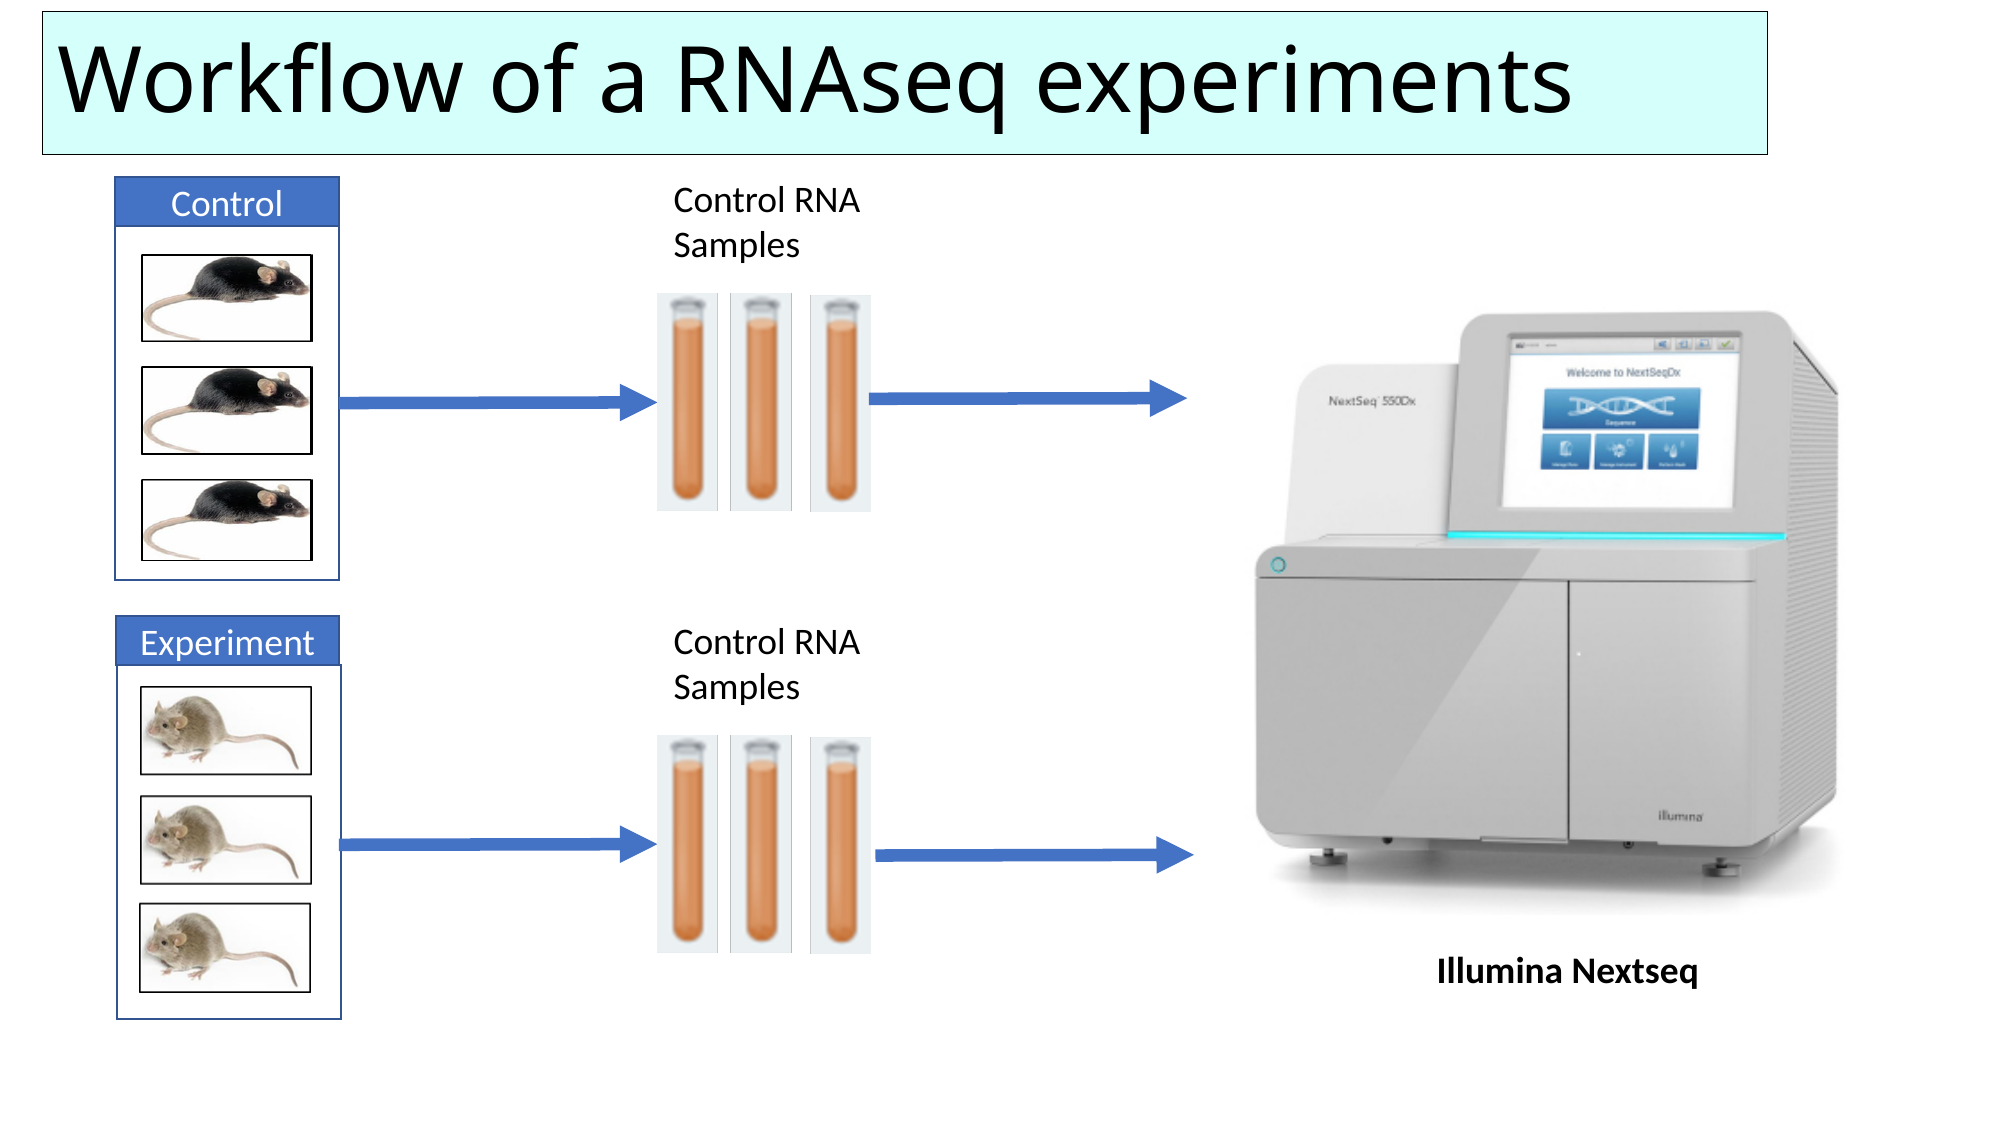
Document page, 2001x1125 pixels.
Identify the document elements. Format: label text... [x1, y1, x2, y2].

picture [1219, 293, 1885, 915]
picture [139, 686, 312, 993]
text_box Control [114, 176, 340, 227]
text_box Illumina Nextseq [1421, 938, 1715, 998]
text_box Workflow of a RNAseq experiments [42, 11, 1768, 155]
text_box Control RNA Samples [658, 609, 876, 715]
picture [141, 254, 313, 561]
picture [657, 735, 871, 954]
text_box Experiment [115, 615, 340, 666]
text_box [114, 227, 340, 581]
picture [657, 293, 871, 512]
text_box Control RNA Samples [658, 167, 876, 273]
text_box [116, 664, 342, 1020]
